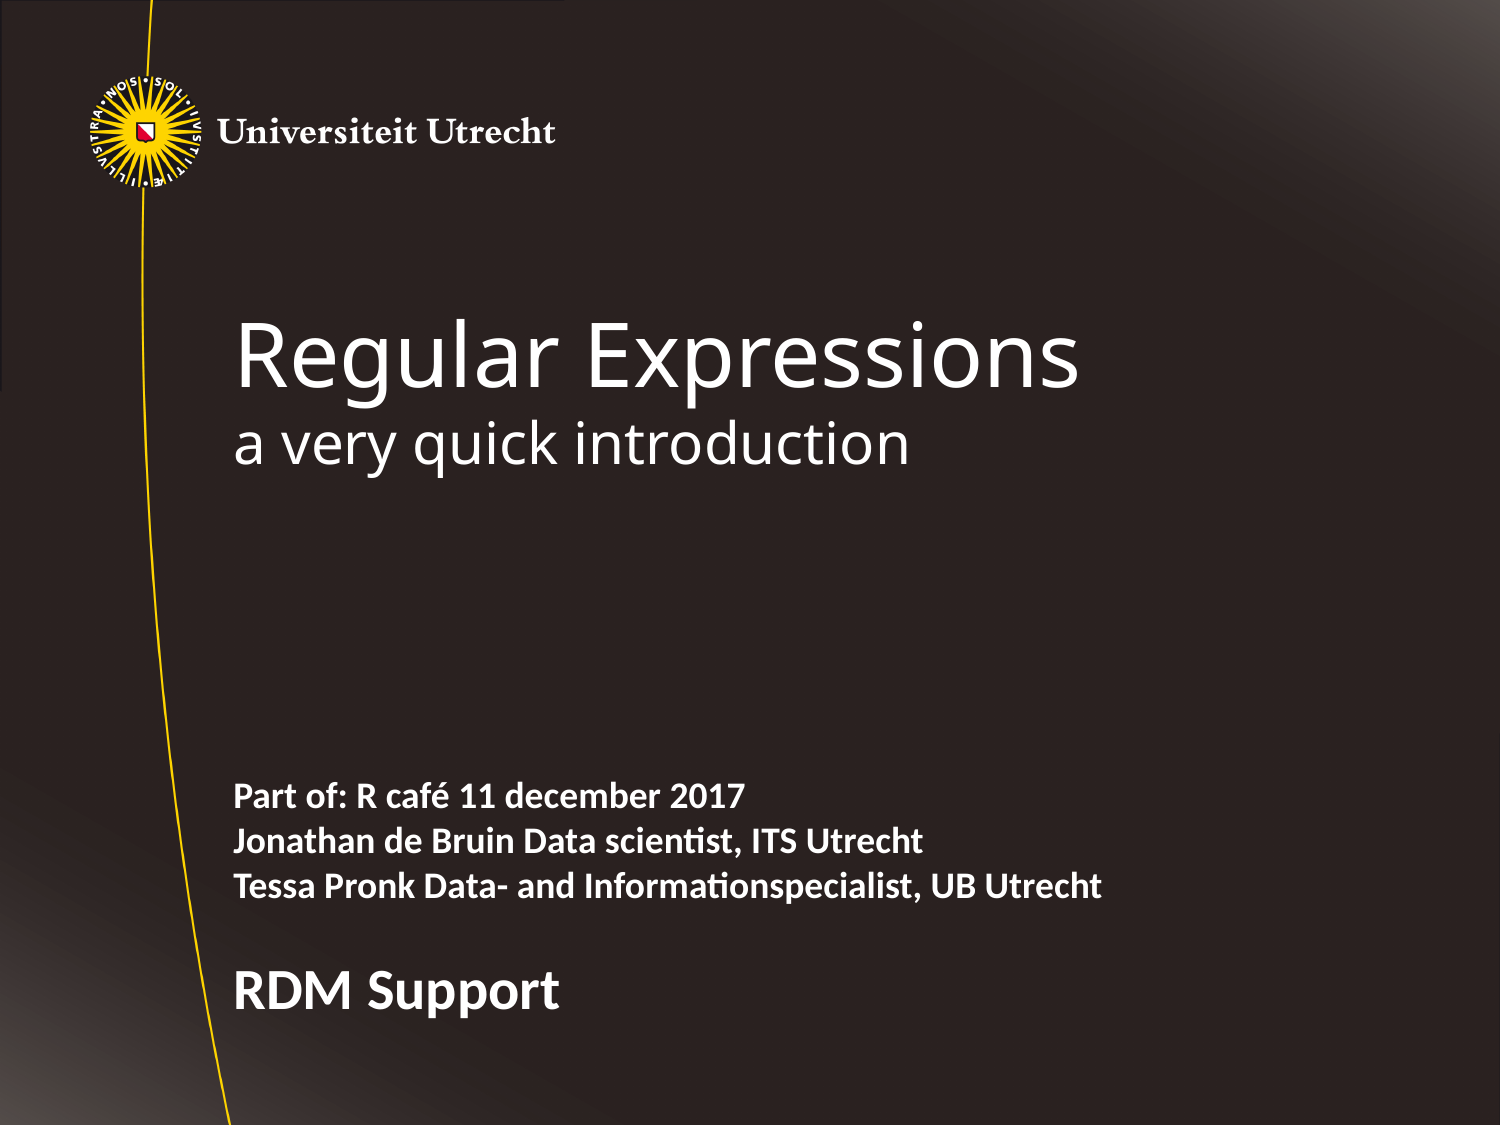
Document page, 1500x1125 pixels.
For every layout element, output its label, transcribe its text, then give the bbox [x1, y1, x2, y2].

title Regular Expressions a very quick introduction [218, 290, 1405, 532]
picture [0, 0, 1500, 1125]
text_box Part of: R café 11 december 2017 Jonathan de Bruin Data scientist, ITS Utrecht Tessa Pronk Data- and Informationspecialist, UB Utrecht RDM Support [218, 763, 1128, 1029]
